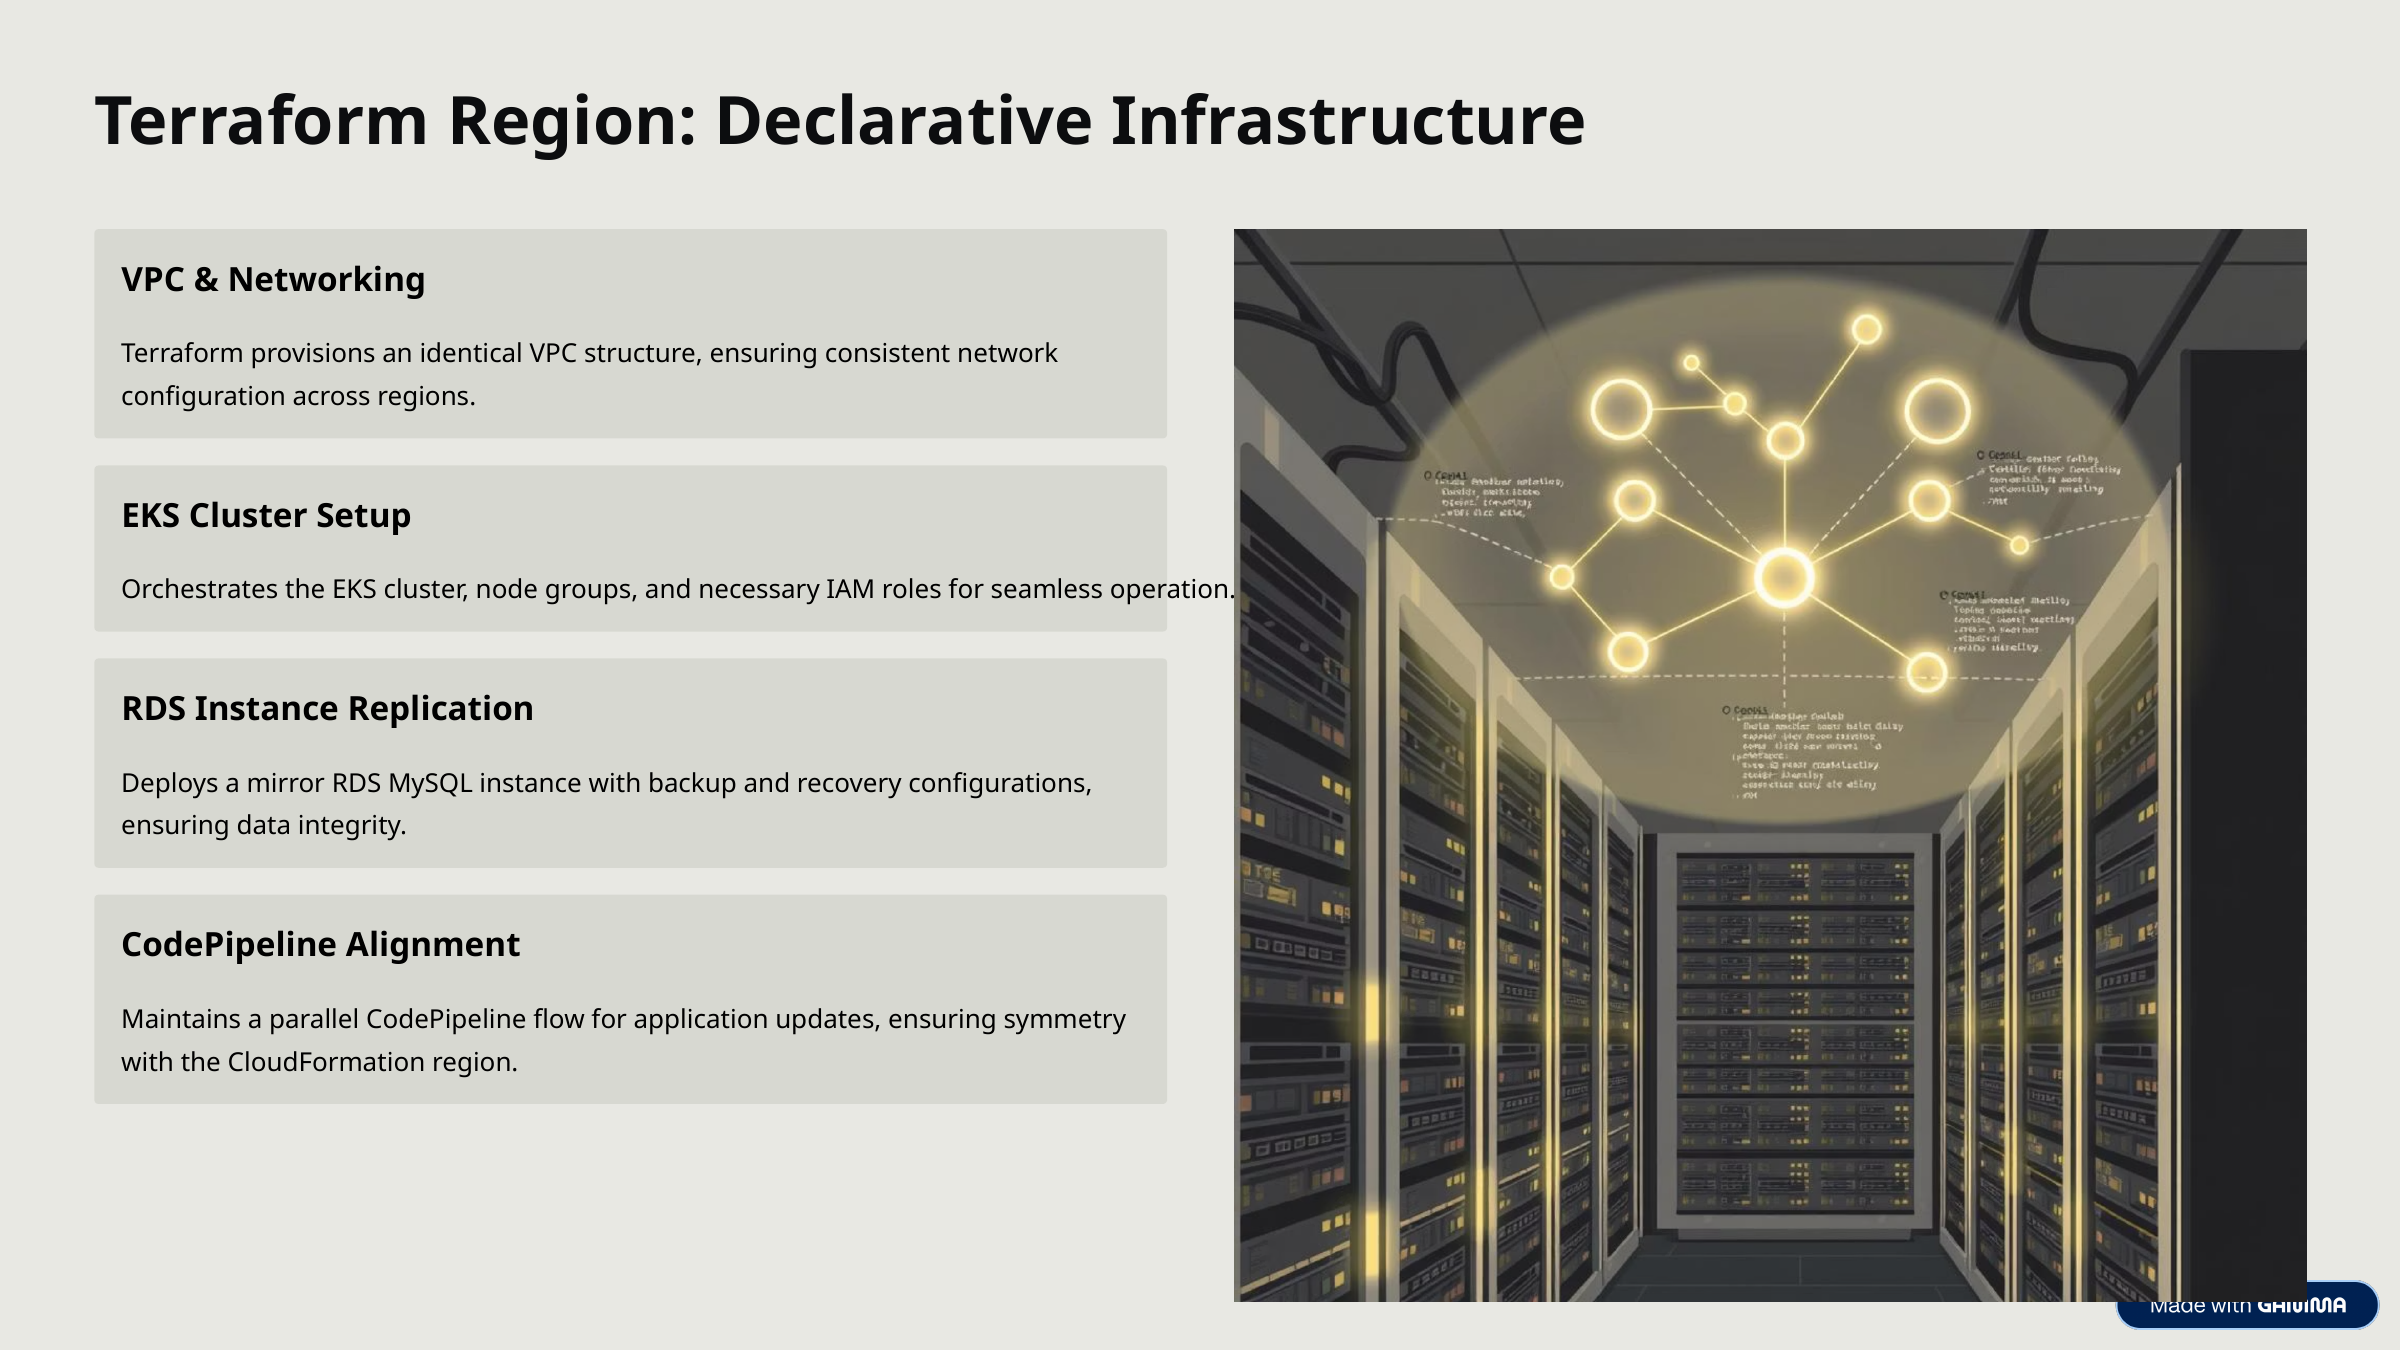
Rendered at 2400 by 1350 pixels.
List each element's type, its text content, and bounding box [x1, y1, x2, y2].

text_box CodePipeline Alignment [121, 921, 635, 964]
text_box RDS Instance Replication [121, 685, 657, 728]
text_box [94, 658, 1168, 868]
text_box [94, 894, 1168, 1104]
text_box EKS Cluster Setup [121, 492, 488, 535]
text_box Deploys a mirror RDS MySQL instance with backup and recovery configurations, ensuring data integrity. [121, 754, 1141, 841]
text_box VPC & Networking [121, 256, 497, 299]
text_box Maintains a parallel CodePipeline flow for application updates, ensuring symmetry with the CloudFormation region. [121, 990, 1141, 1078]
text_box Terraform Region: Declarative Infrastructure [94, 74, 2106, 159]
text_box [94, 229, 1168, 439]
picture [1234, 229, 2389, 1339]
text_box Orchestrates the EKS cluster, node groups, and necessary IAM roles for seamless operation. [121, 561, 1141, 605]
text_box [94, 465, 1168, 632]
text_box Terraform provisions an identical VPC structure, ensuring consistent network configuration across regions. [121, 325, 1141, 412]
